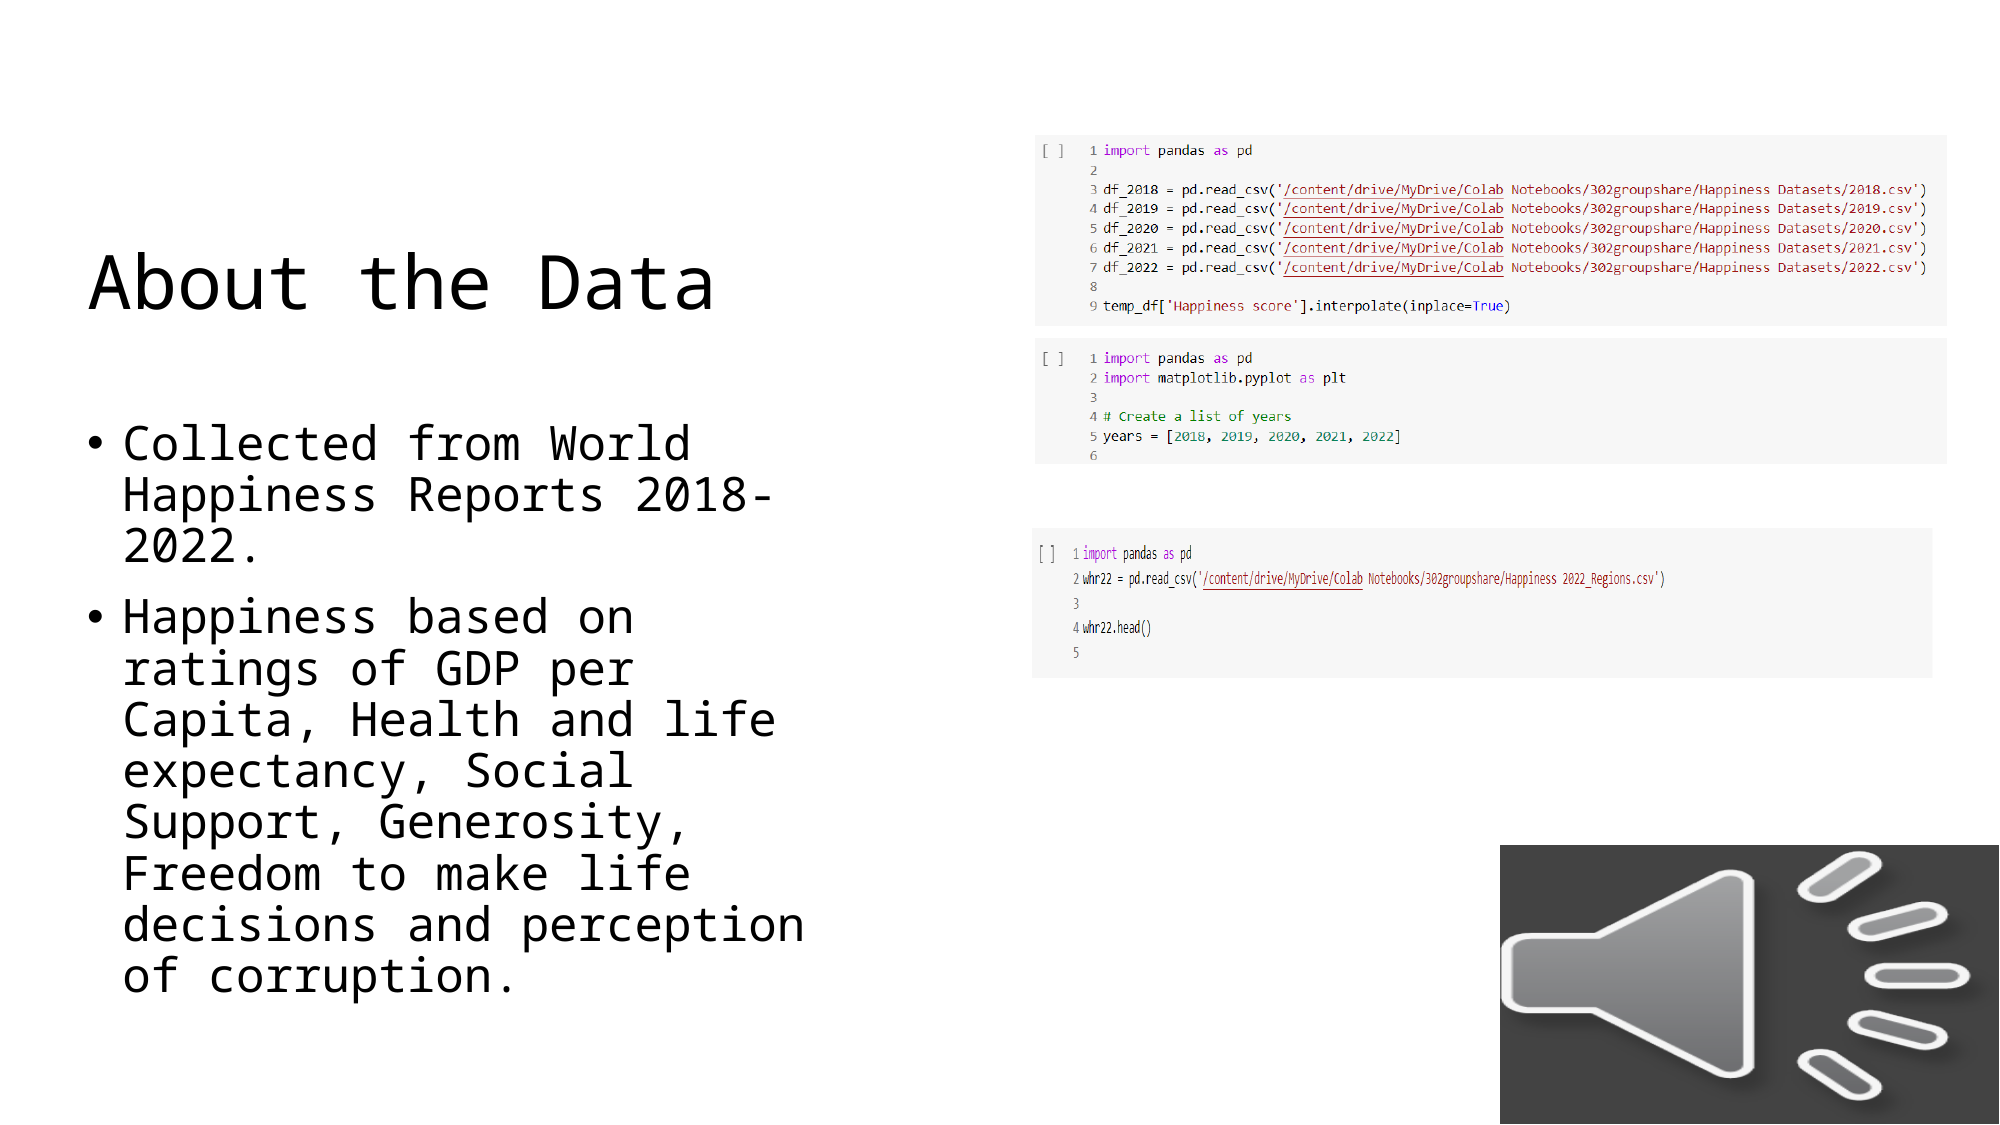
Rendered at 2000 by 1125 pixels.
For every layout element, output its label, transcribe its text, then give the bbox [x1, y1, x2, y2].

picture [1030, 523, 1938, 689]
picture [1035, 135, 1947, 464]
title About the Data [71, 141, 865, 333]
list Collected from World Happiness Reports 2018-2022. Happiness based on ratings of GDP per Capita, Health and life expectancy, Social Support, Generosity, Freedom to make life decisions and perception of corruption. [71, 412, 865, 1014]
picture [1499, 843, 2000, 1125]
